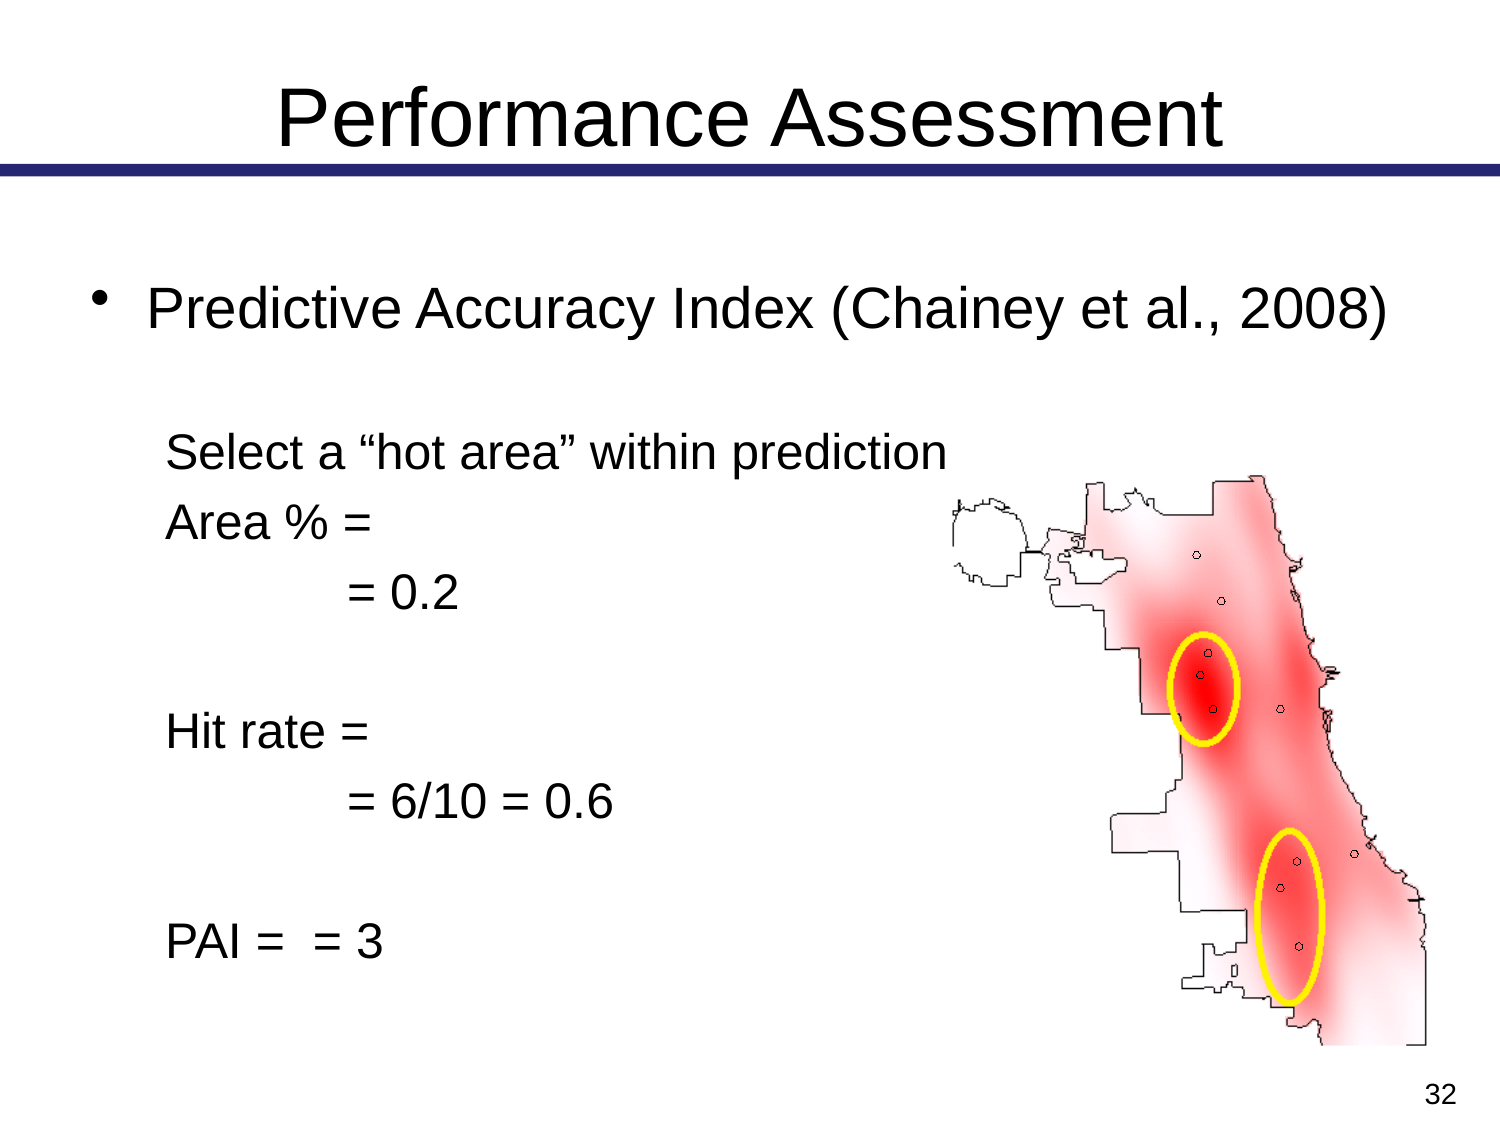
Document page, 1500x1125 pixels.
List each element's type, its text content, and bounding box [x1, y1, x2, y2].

picture [945, 465, 1440, 1059]
title Performance Assessment [75, 19, 1425, 207]
slide_number 32 [1122, 1067, 1473, 1125]
